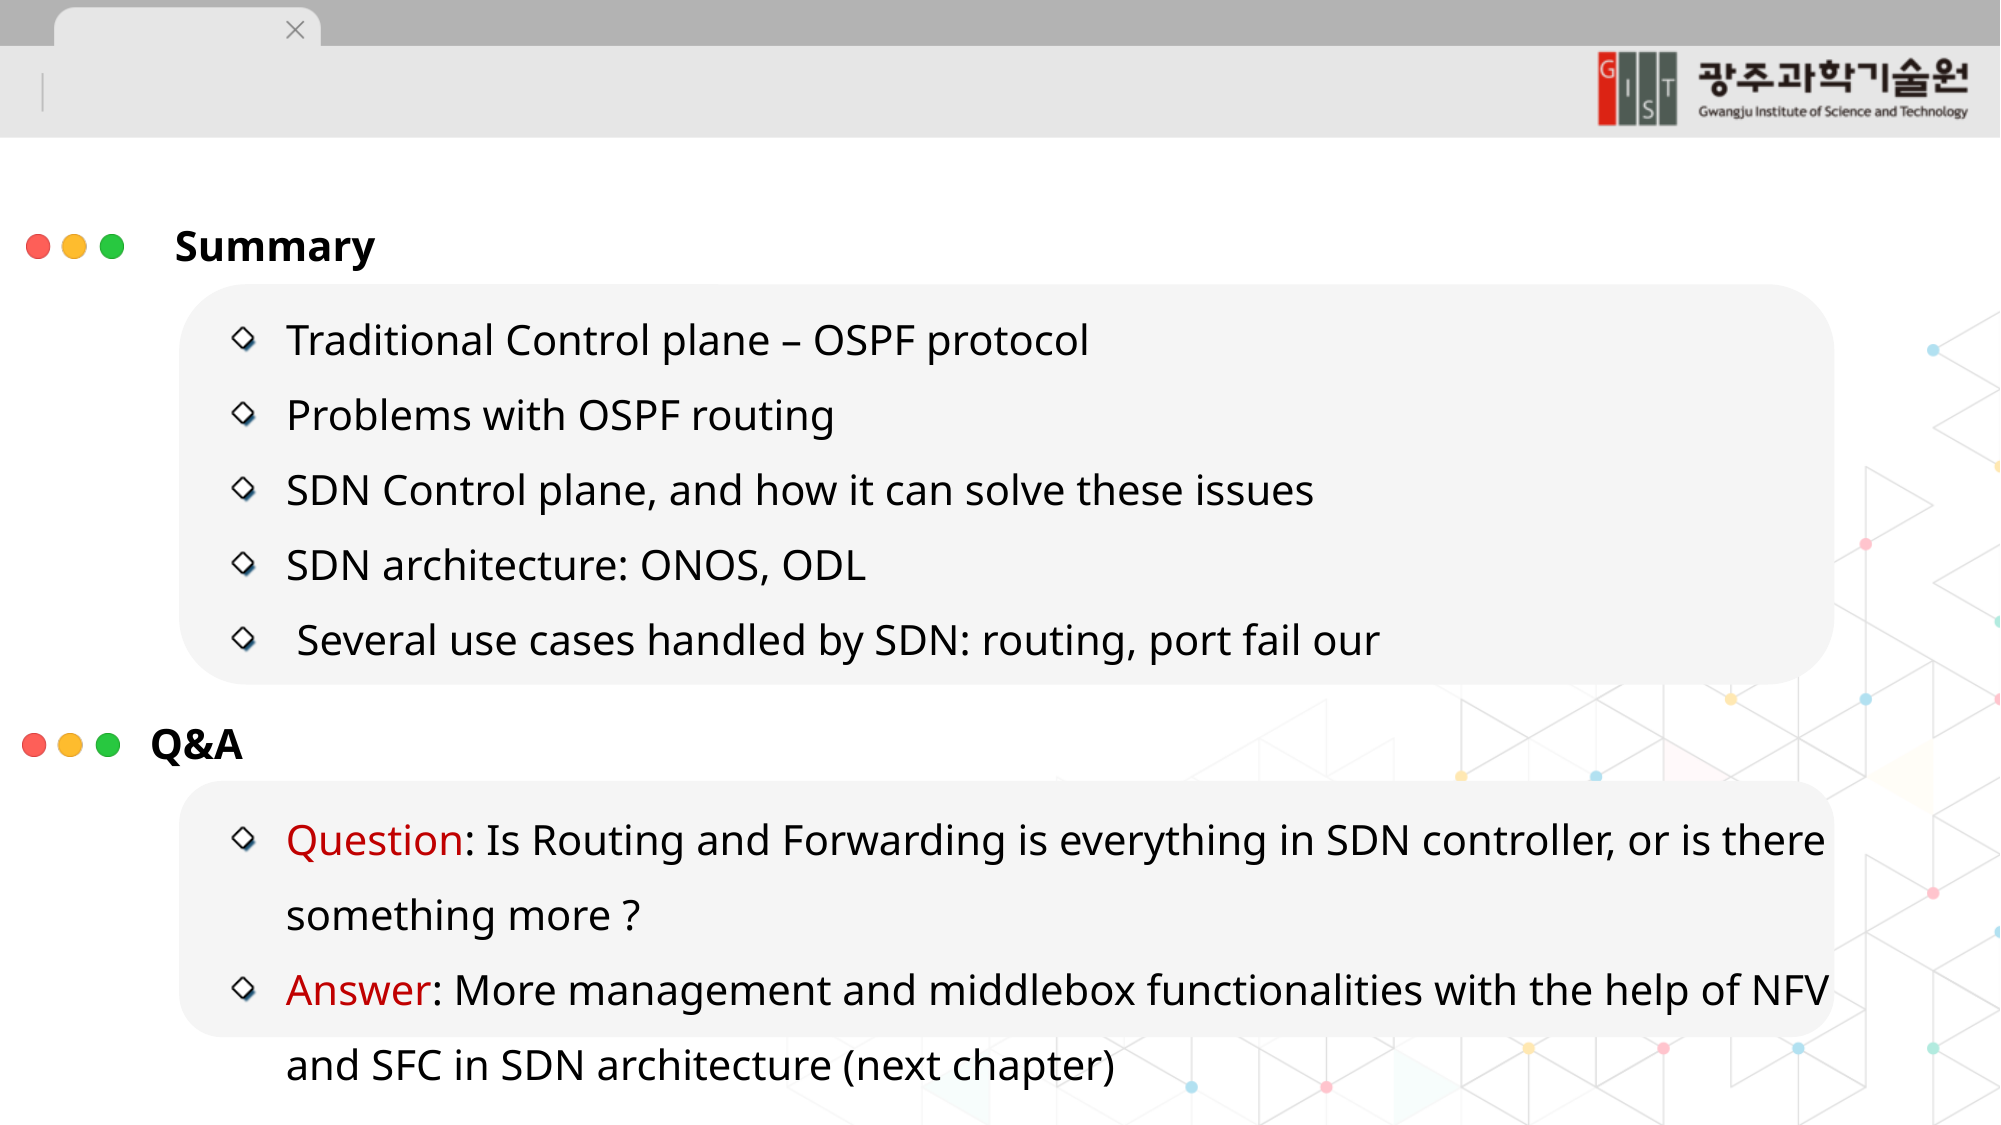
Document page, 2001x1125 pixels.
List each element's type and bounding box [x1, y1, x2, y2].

text_box [26, 209, 412, 280]
picture [0, 0, 2000, 1125]
text_box [178, 780, 1848, 1101]
text_box [22, 708, 408, 778]
text_box [178, 281, 1835, 685]
